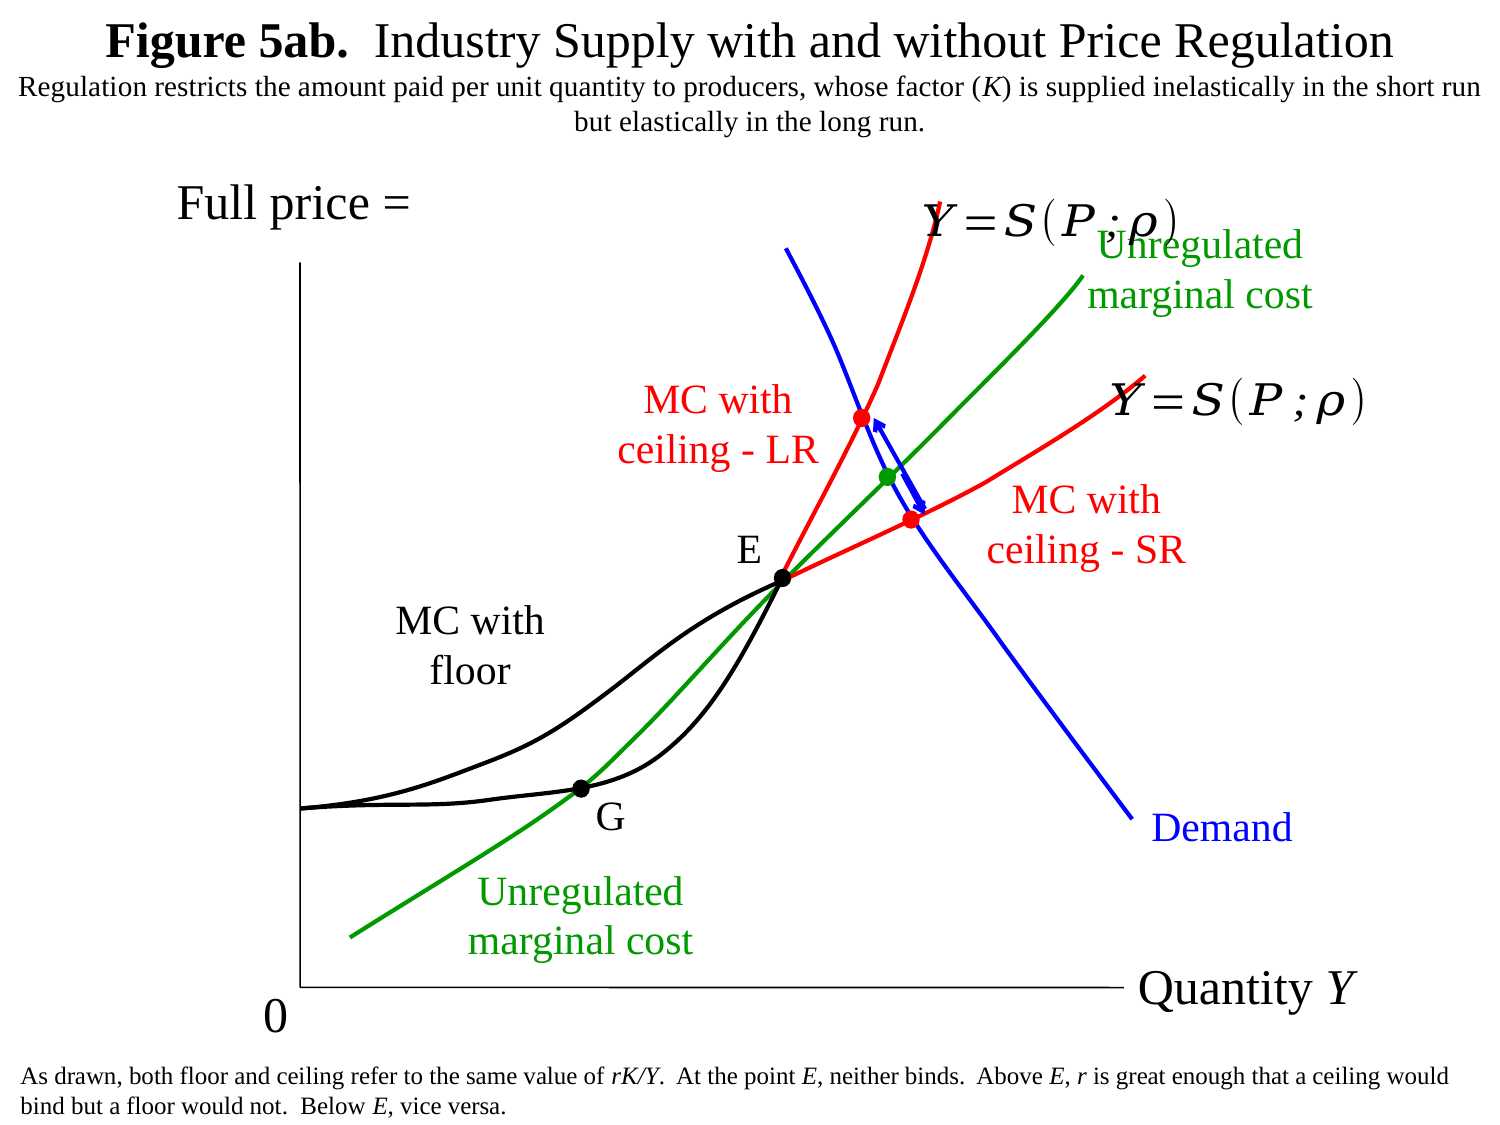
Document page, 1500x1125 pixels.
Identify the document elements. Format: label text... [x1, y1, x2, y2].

text_box Unregulated marginal cost [1037, 209, 1362, 325]
text_box 0 [248, 974, 338, 1050]
text_box Figure 5ab. Industry Supply with and without Price Regulation Regulation restricts the amount paid per unit quantity to producers, whose factor (K) is supplied inelastically in the short run but elastically in the long run. [0, 0, 1500, 113]
text_box [1129, 375, 1146, 389]
text_box Demand [1129, 792, 1333, 858]
text_box [935, 201, 941, 216]
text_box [873, 417, 926, 510]
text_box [299, 262, 1125, 988]
text_box Quantity Y [1122, 946, 1435, 1022]
text_box [915, 219, 934, 260]
text_box MC with ceiling - SR [1129, 464, 1207, 580]
text_box As drawn, both floor and ceiling refer to the same value of rK/Y. At the point E, neither binds. Above E, r is great enough that a ceiling would bind but a floor would not. Below E, vice versa. [5, 1052, 1494, 1125]
